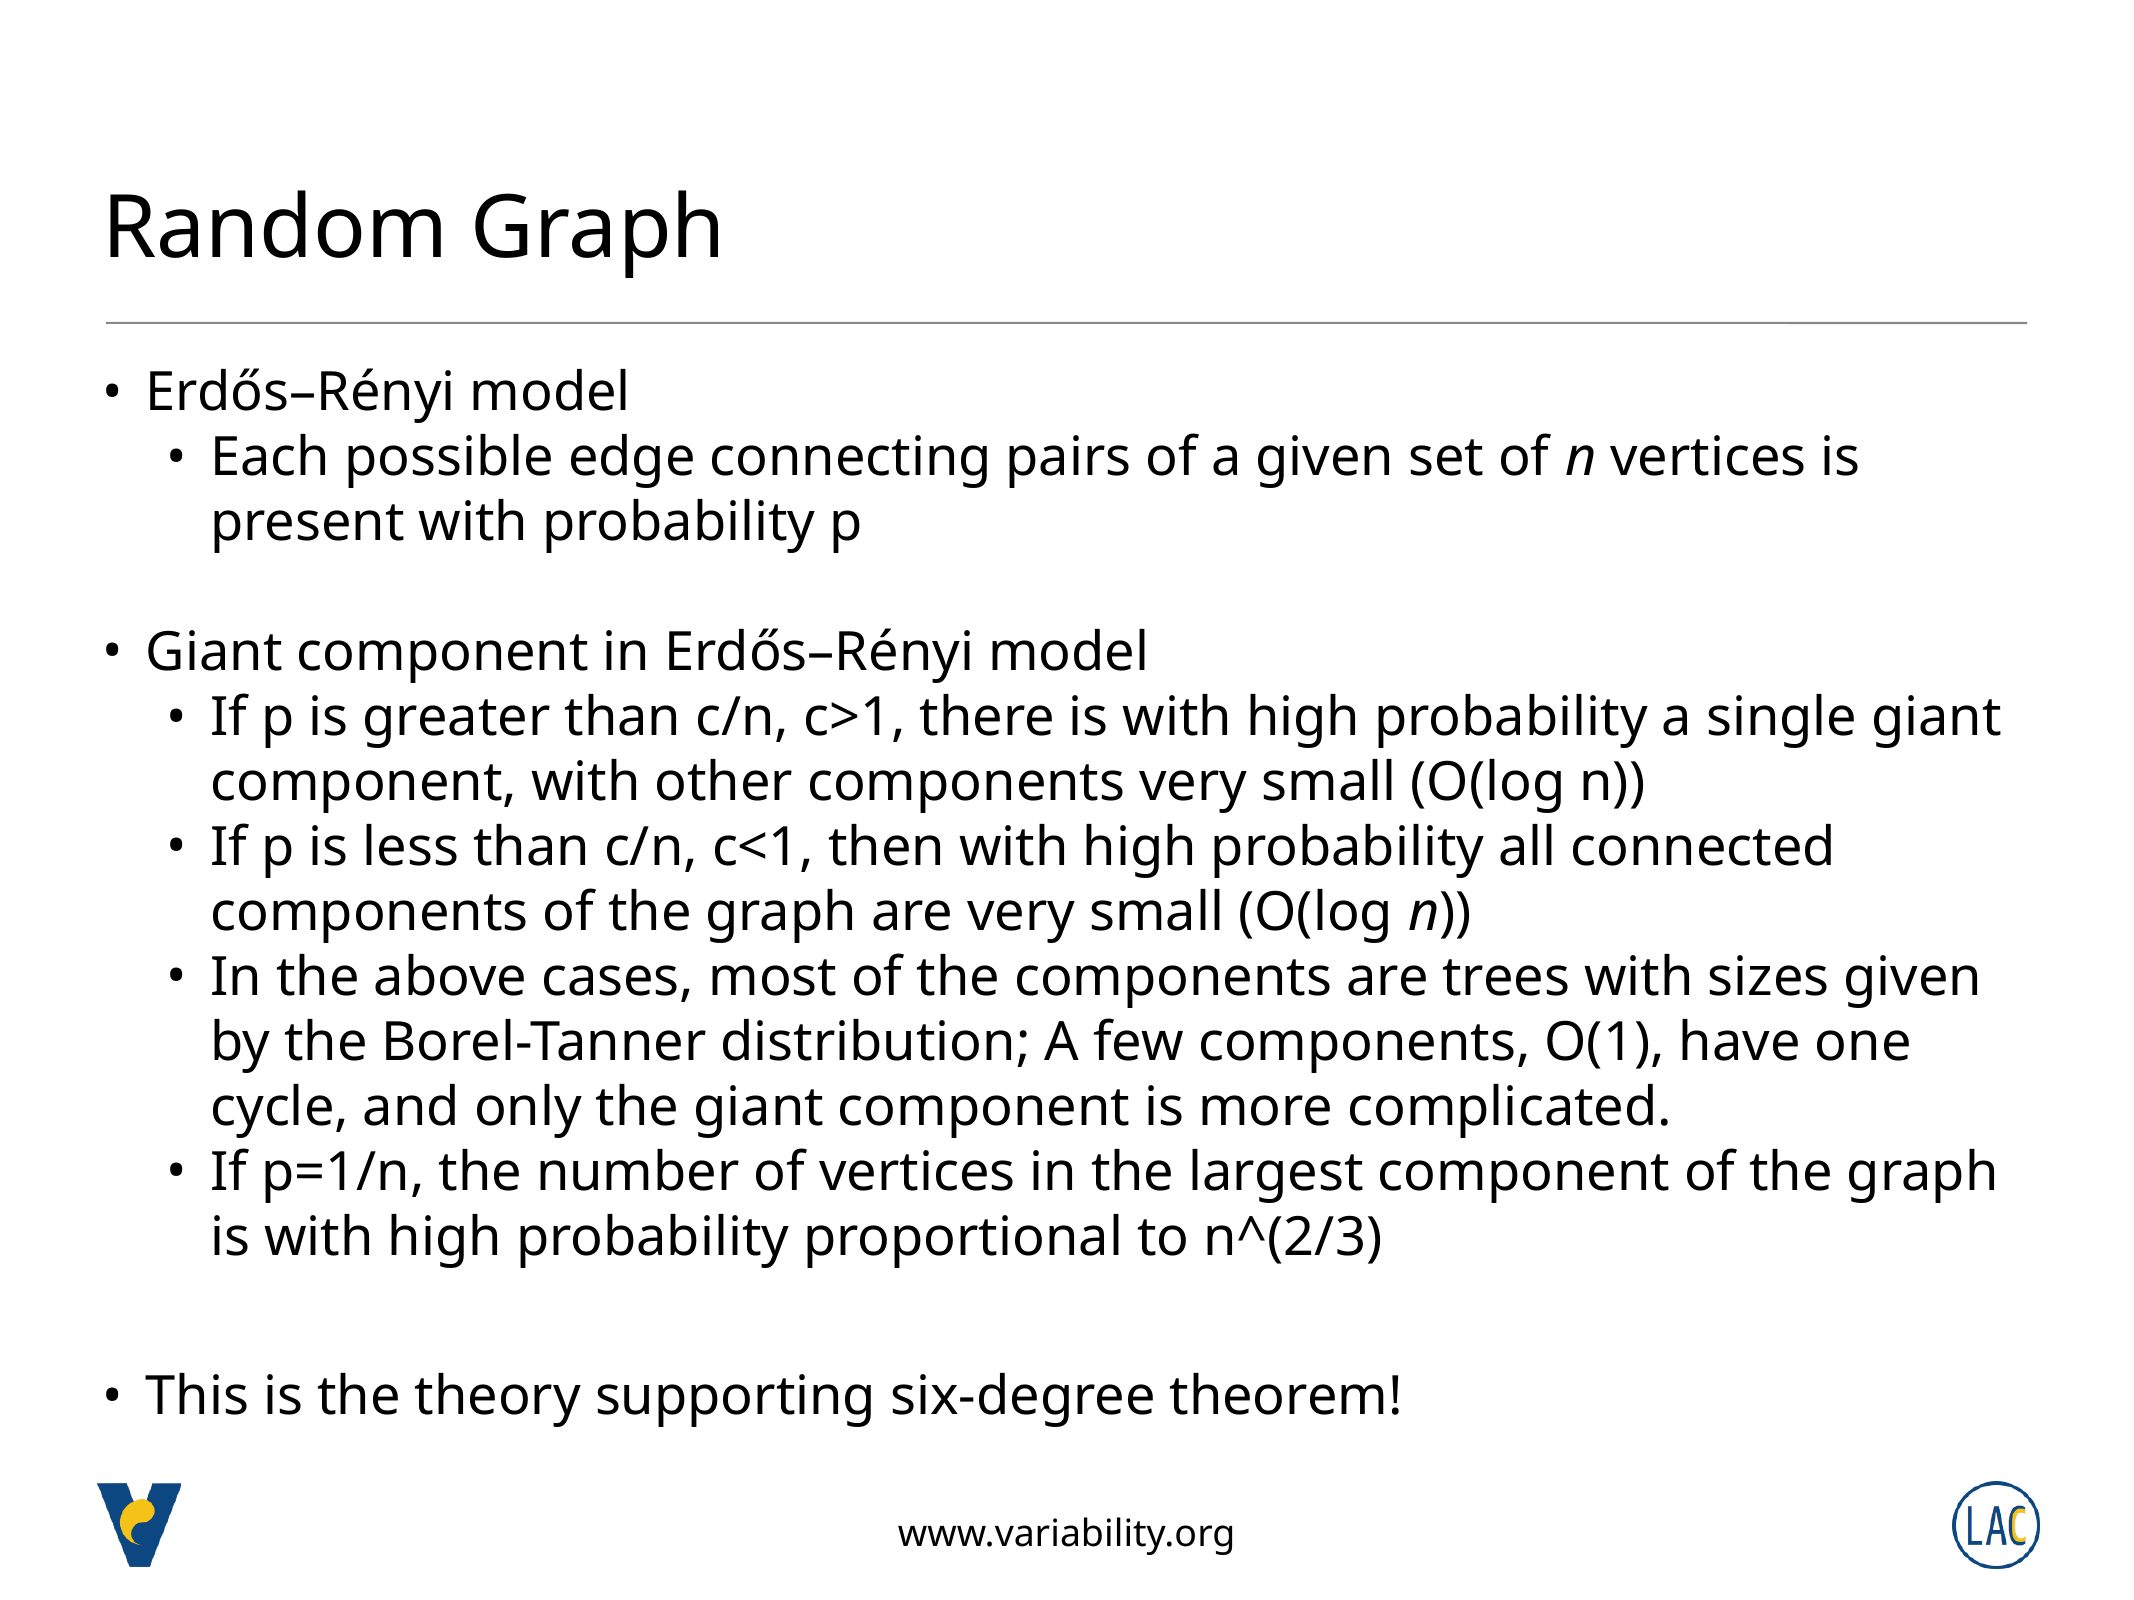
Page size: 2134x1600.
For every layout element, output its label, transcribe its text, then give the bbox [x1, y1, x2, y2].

list Erdős–Rényi model Each possible edge connecting pairs of a given set of n vertices is present with probability p Giant component in Erdős–Rényi model If p is greater than c/n, c>1, there is with high probability a single giant component, with other components very small (O(log n)) If p is less than c/n, c<1, then with high probability all connected components of the graph are very small (O(log n)) In the above cases, most of the components are trees with sizes given by the Borel-Tanner distribution; A few components, O(1), have one cycle, and only the giant component is more complicated. If p=1/n, the number of vertices in the largest component of the graph is with high probability proportional to n^(2/3) This is the theory supporting six-degree theorem! [93, 283, 2040, 1361]
title Random Graph [93, 54, 2040, 283]
picture [1952, 1481, 2040, 1569]
picture [97, 1483, 181, 1567]
